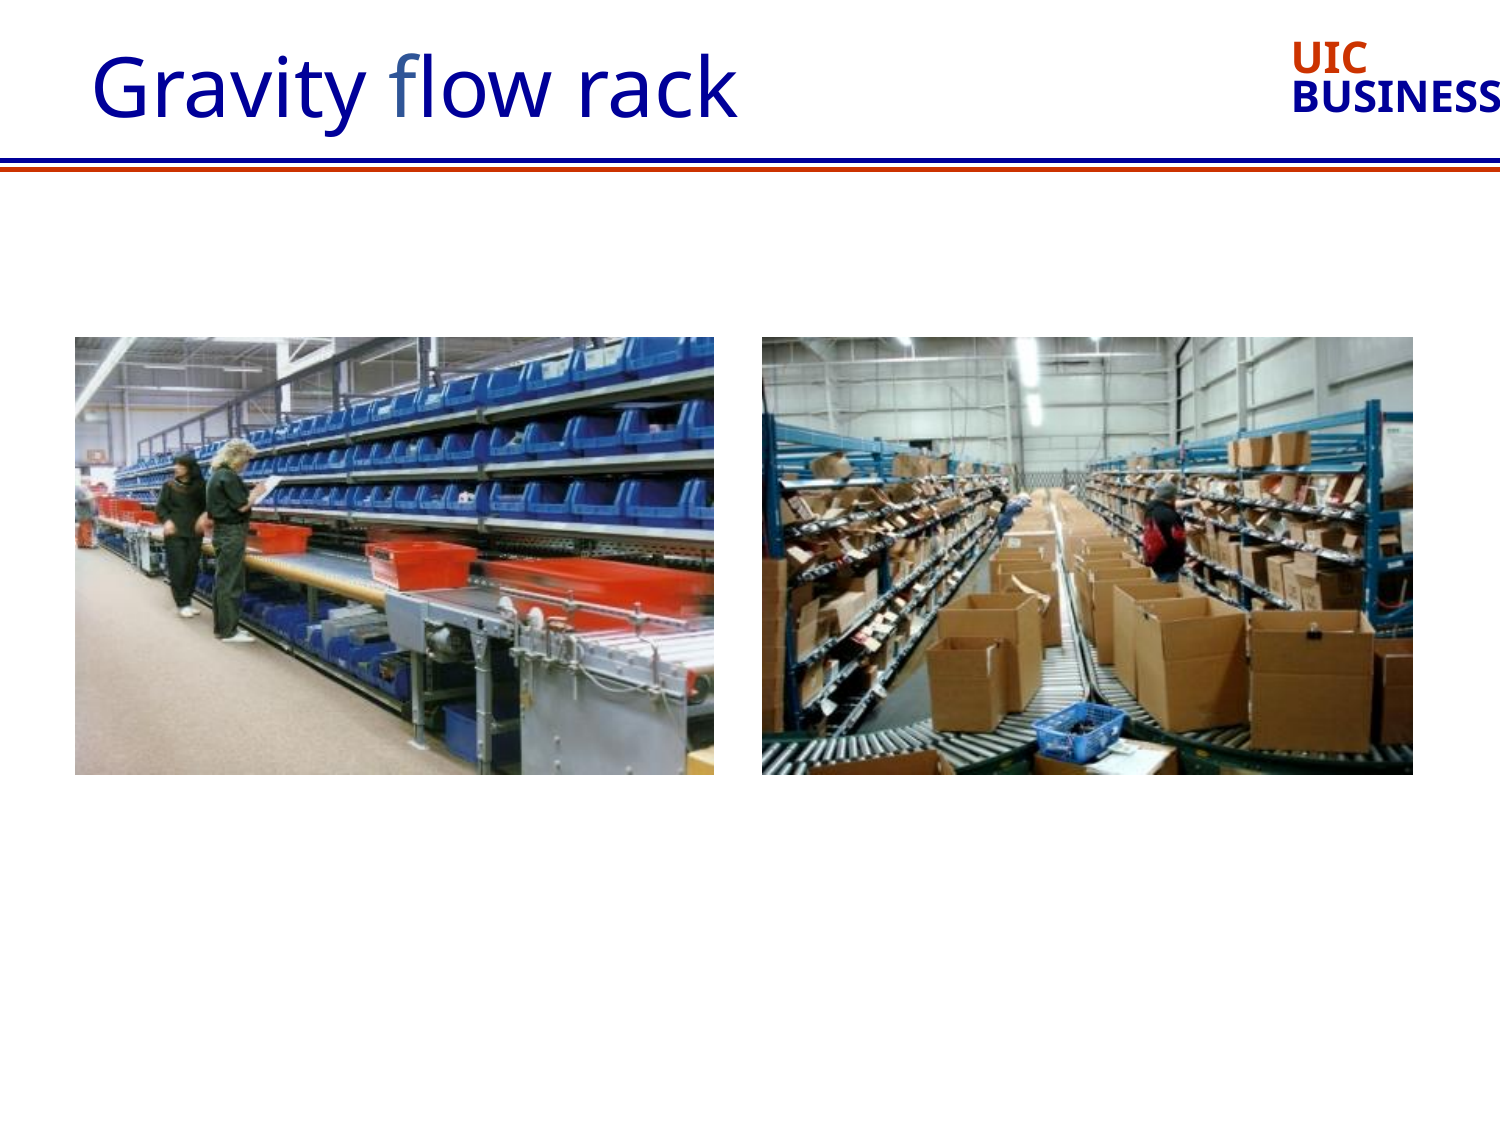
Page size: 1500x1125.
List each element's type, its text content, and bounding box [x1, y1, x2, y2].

picture [762, 337, 1413, 775]
picture [74, 337, 714, 775]
title Gravity flow rack [75, 19, 1424, 161]
